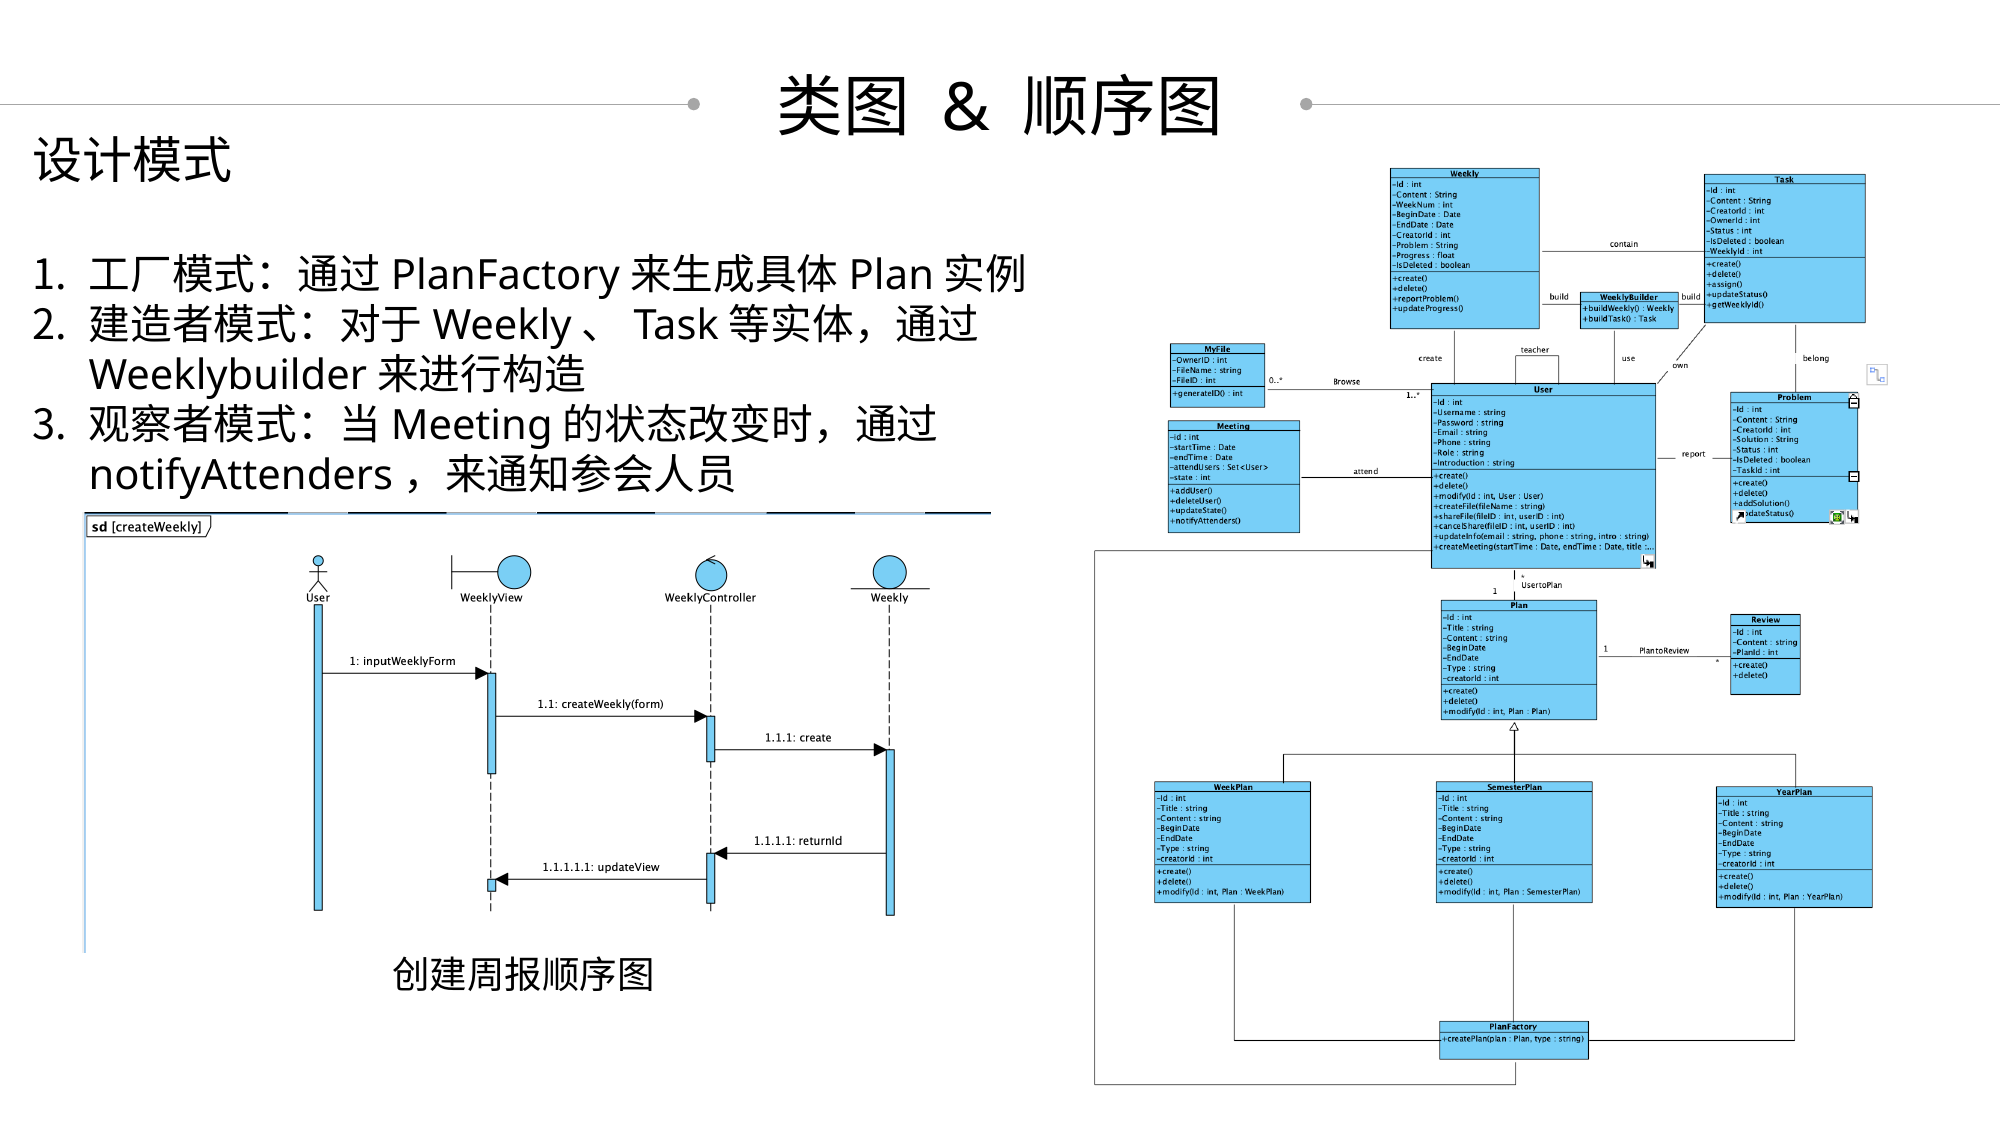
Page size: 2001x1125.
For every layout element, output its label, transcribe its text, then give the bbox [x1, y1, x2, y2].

picture [1082, 152, 1918, 1094]
text_box 类图 & 顺序图 [761, 56, 1238, 152]
text_box 创建周报顺序图 [377, 954, 670, 1004]
picture [81, 512, 991, 954]
text_box 设计模式 工厂模式：通过PlanFactory来生成具体Plan实例 建造者模式：对于Weekly、Task等实体，通过Weeklybuilder来进行构造 观察者模式：当Meeting的状态改变时，通过notifyAttenders，来通知参会人员 [17, 120, 1106, 506]
